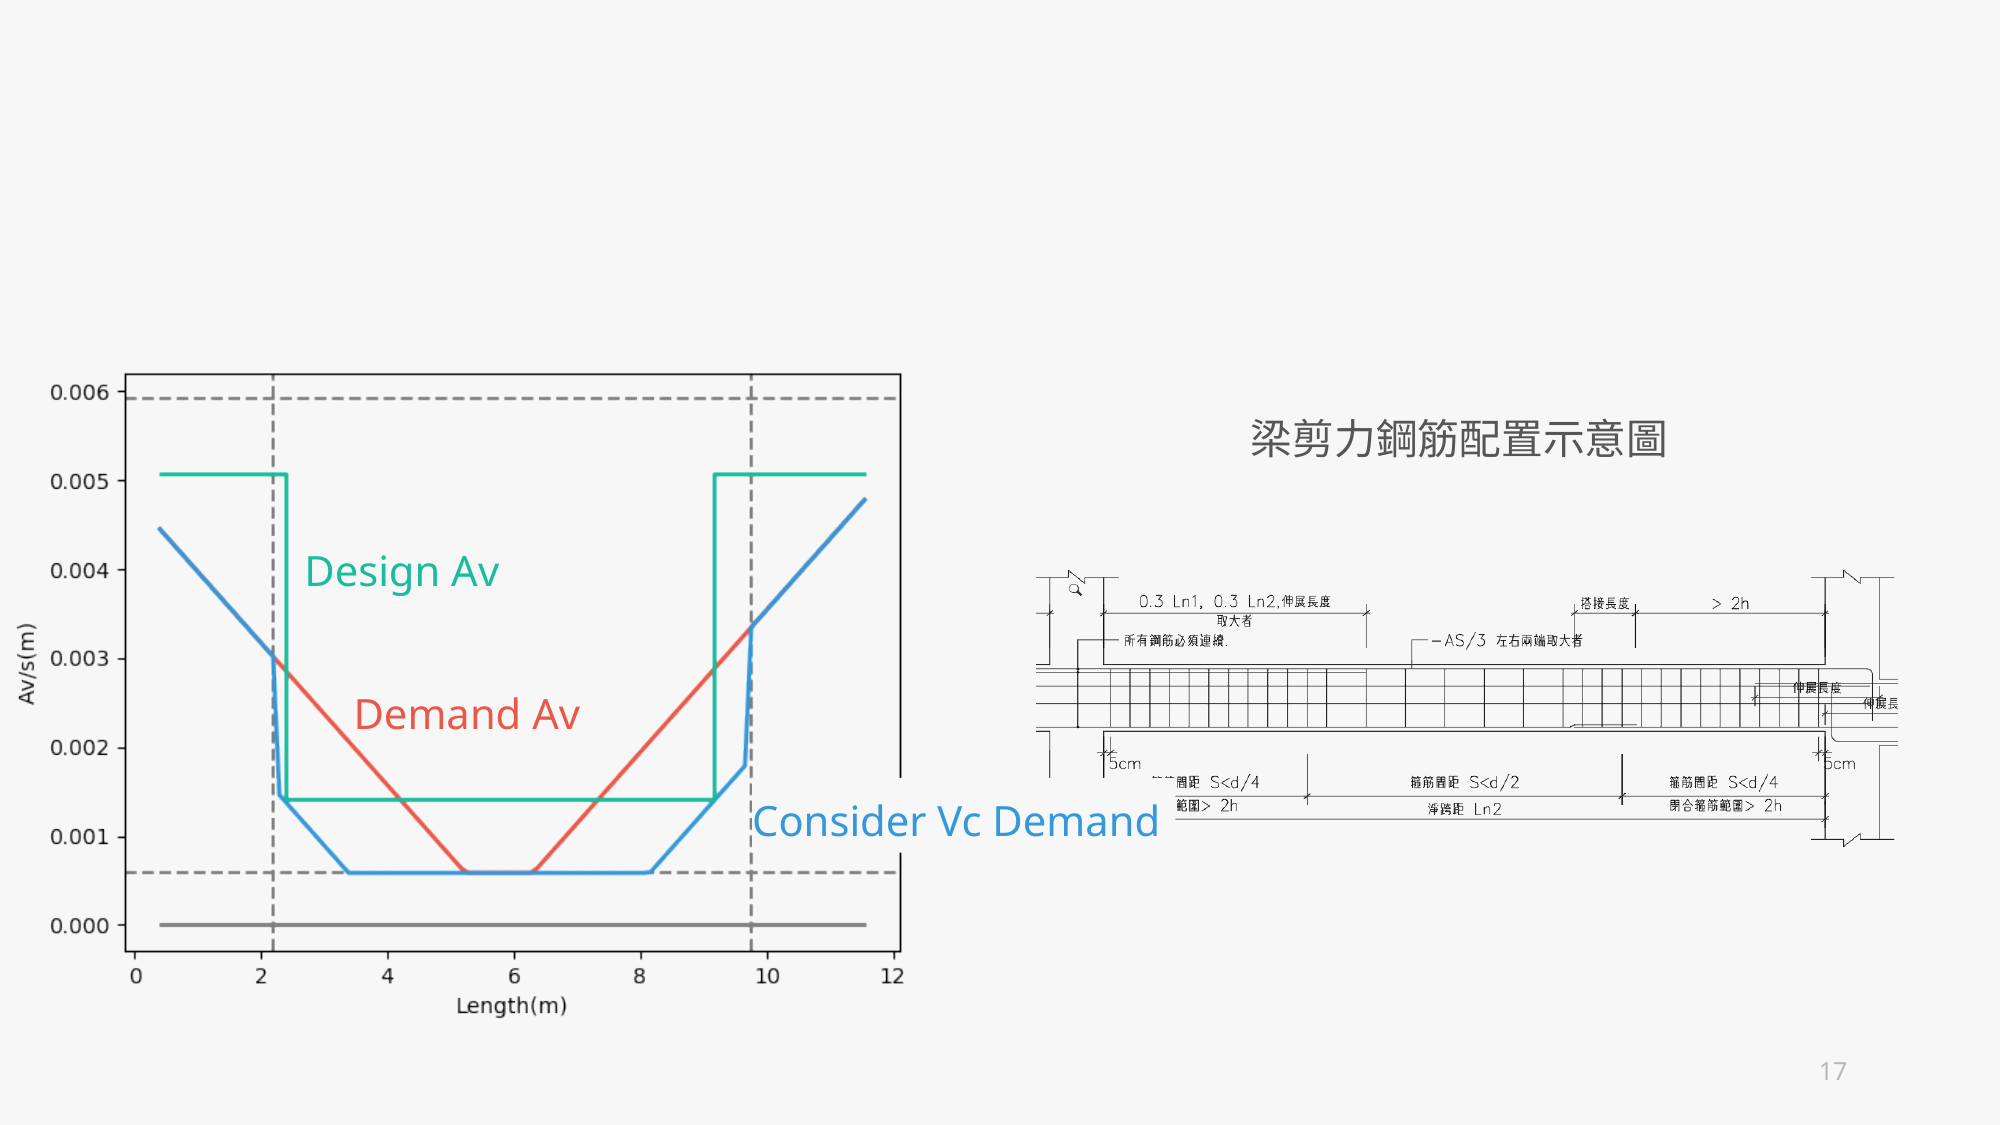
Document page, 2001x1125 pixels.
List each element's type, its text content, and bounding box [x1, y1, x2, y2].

text_box 梁剪力鋼筋配置示意圖 [1250, 395, 1684, 471]
text_box Consider Vc Demand [1000, 777, 1036, 853]
picture [1036, 564, 1898, 854]
picture [0, 283, 1000, 1034]
slide_number 17 [1412, 1042, 1863, 1103]
